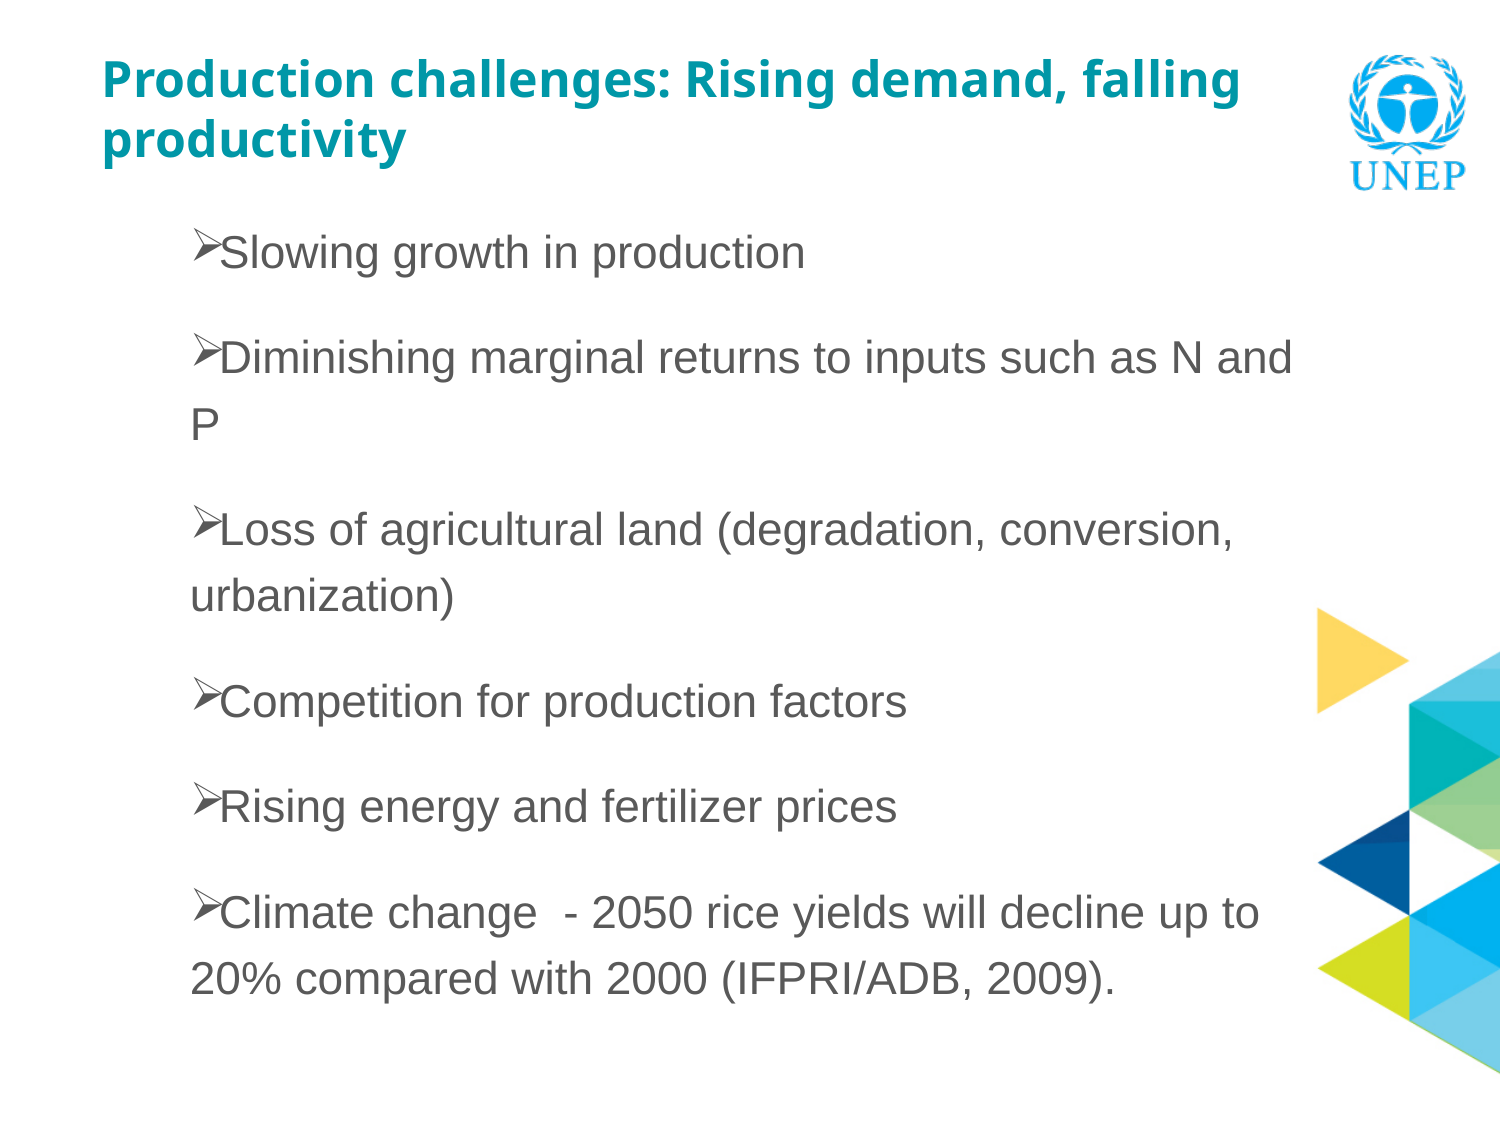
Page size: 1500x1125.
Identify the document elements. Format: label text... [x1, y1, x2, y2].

picture [0, 0, 1500, 1125]
text_box Slowing growth in production Diminishing marginal returns to inputs such as N and P Loss of agricultural land (degradation, conversion, urbanization) Competition for production factors Rising energy and fertilizer prices Climate change - 2050 rice yields will decline up to 20% compared with 2000 (IFPRI/ADB, 2009). [174, 196, 1325, 1024]
list [31, 184, 1412, 892]
title Production challenges: Rising demand, falling productivity [86, 30, 1323, 184]
